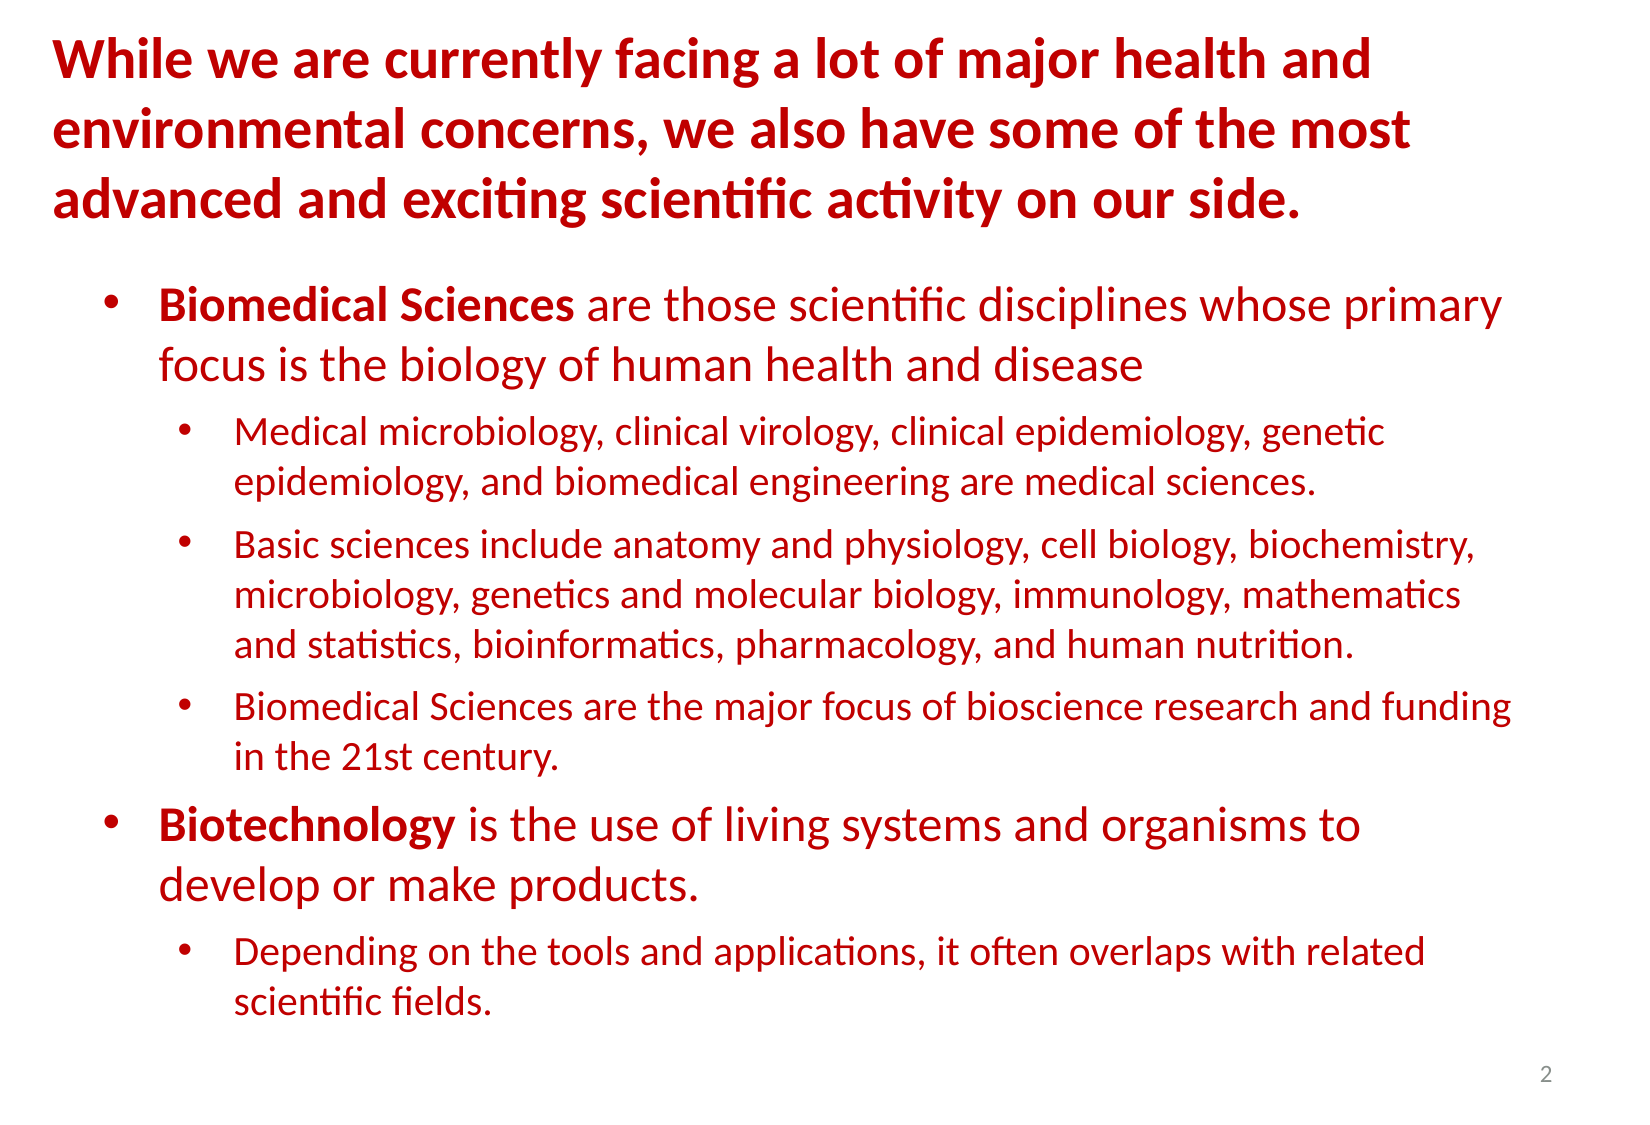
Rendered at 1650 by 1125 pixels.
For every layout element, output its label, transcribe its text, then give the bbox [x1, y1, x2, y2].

text_box Biomedical Sciences are those scientific disciplines whose primary focus is the biology of human health and disease Medical microbiology, clinical virology, clinical epidemiology, genetic epidemiology, and biomedical engineering are medical sciences. Basic sciences include anatomy and physiology, cell biology, biochemistry, microbiology, genetics and molecular biology, immunology, mathematics and statistics, bioinformatics, pharmacology, and human nutrition. Biomedical Sciences are the major focus of bioscience research and funding in the 21st century. Biotechnology is the use of living systems and organisms to develop or make products. Depending on the tools and applications, it often overlaps with related scientific fields. [87, 263, 1543, 1039]
slide_number ‹#› [1182, 1042, 1568, 1103]
text_box While we are currently facing a lot of major health and environmental concerns, we also have some of the most advanced and exciting scientific activity on our side. [37, 12, 1463, 240]
